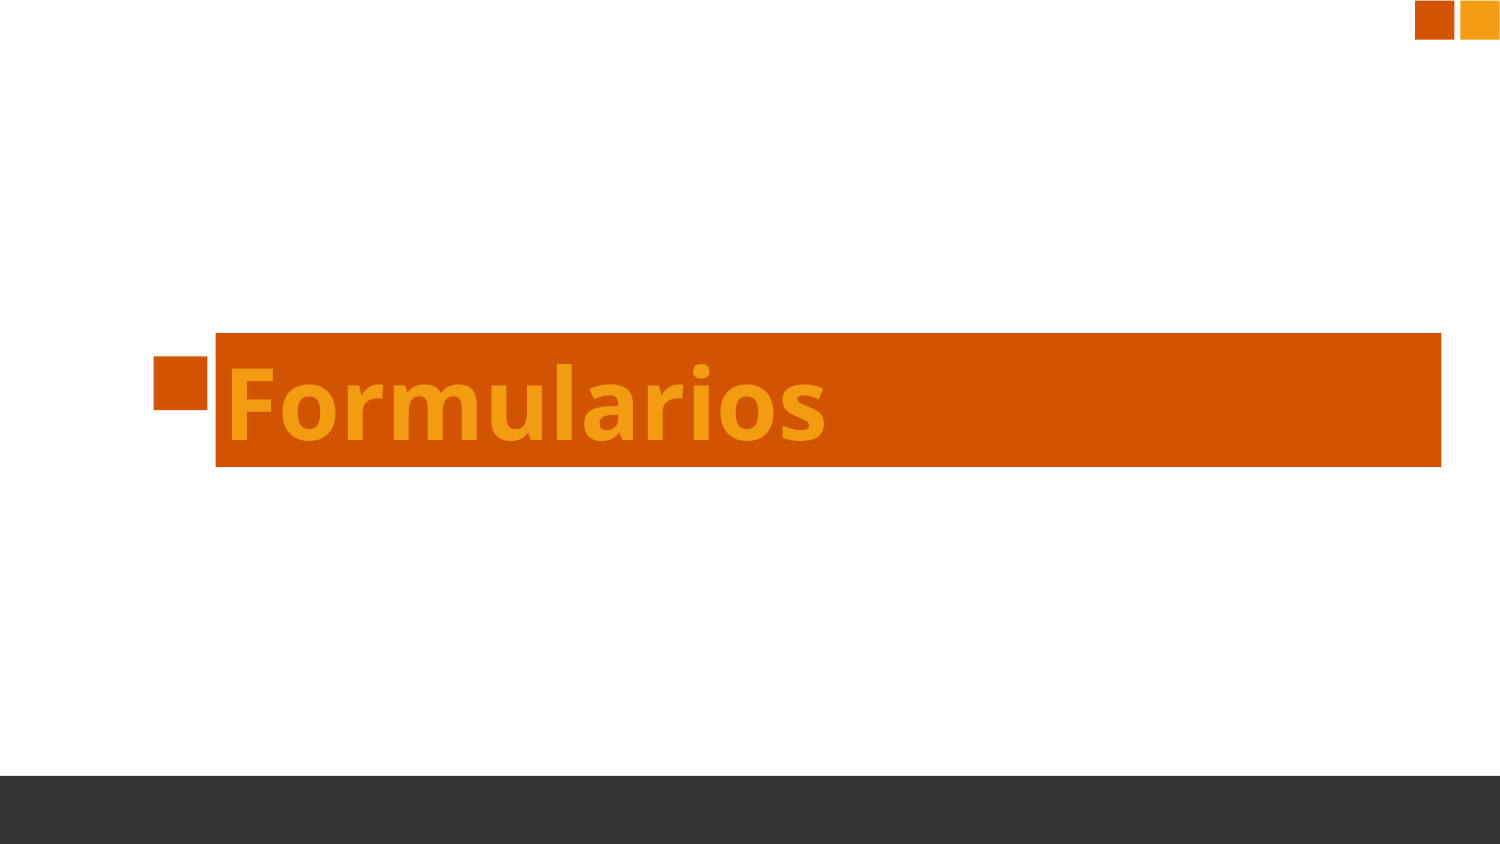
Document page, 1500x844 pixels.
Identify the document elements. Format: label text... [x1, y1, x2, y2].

title Formularios [215, 332, 1442, 468]
